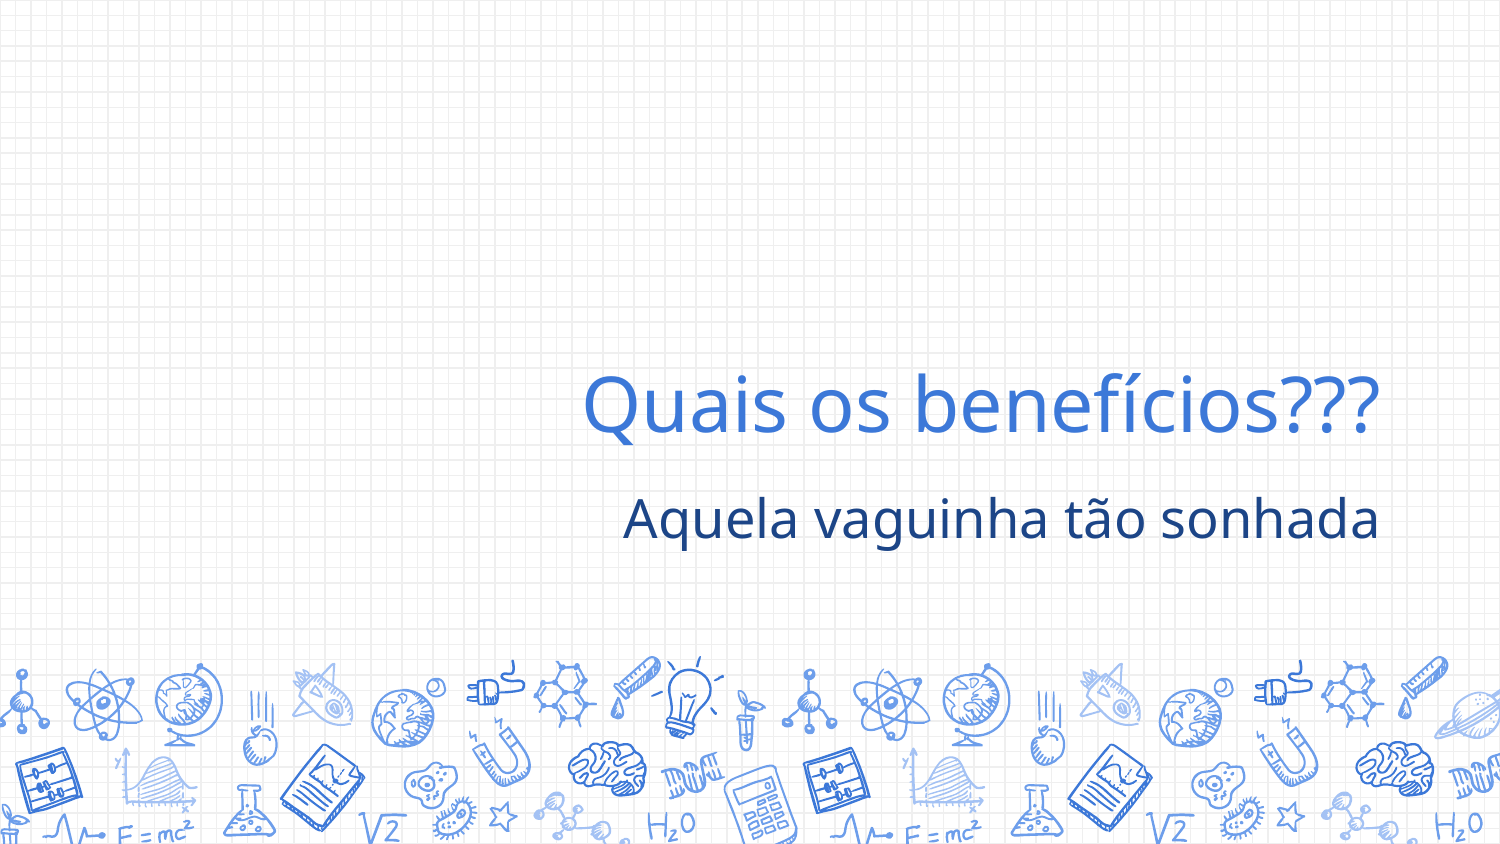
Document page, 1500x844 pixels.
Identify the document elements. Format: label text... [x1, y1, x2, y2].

title Quais os benefícios??? [526, 272, 1397, 463]
subtitle Aquela vaguinha tão sonhada [526, 469, 1397, 599]
